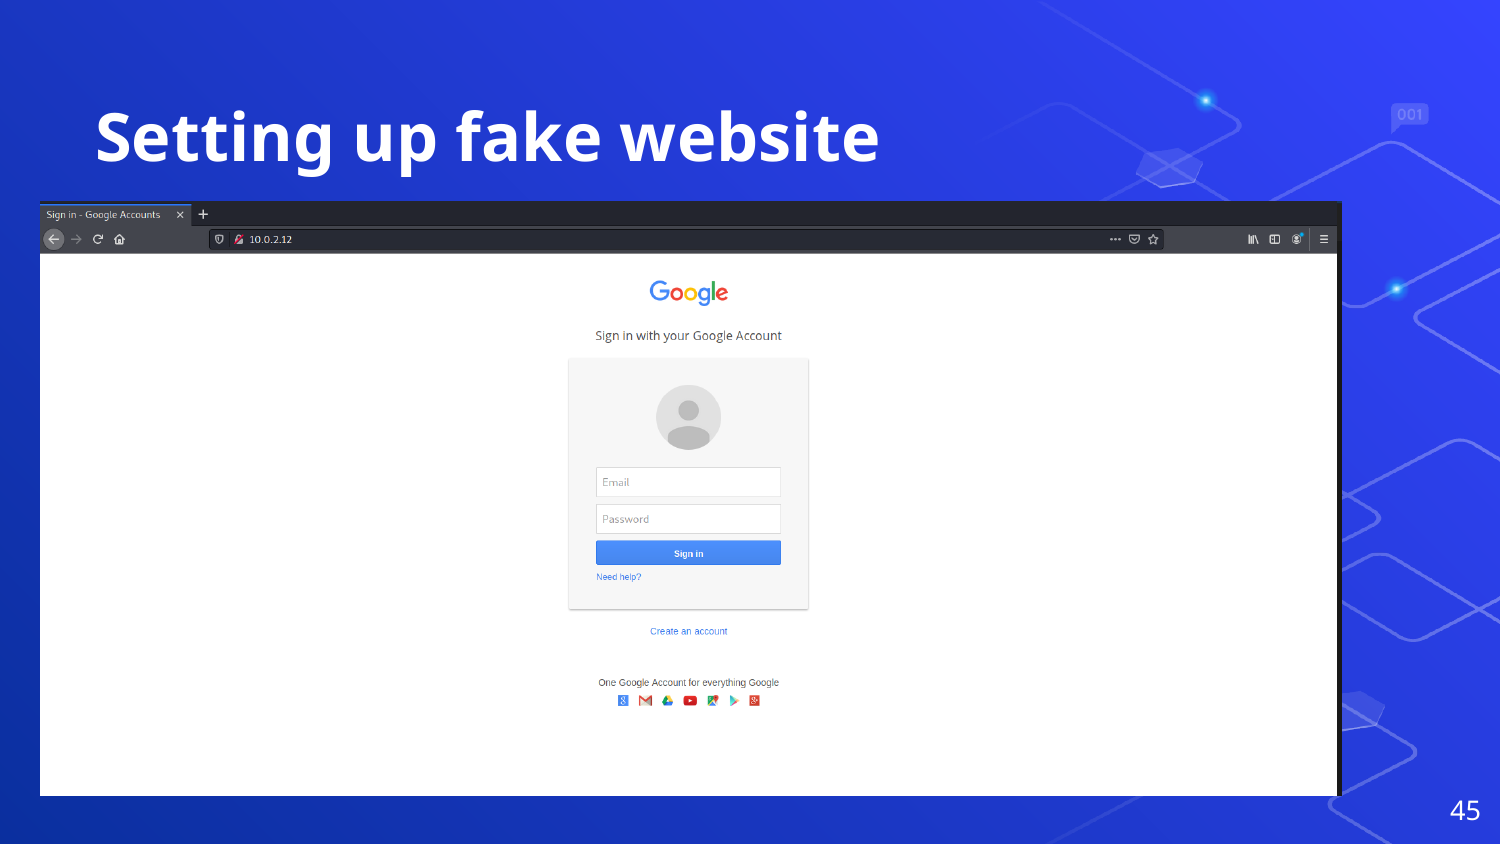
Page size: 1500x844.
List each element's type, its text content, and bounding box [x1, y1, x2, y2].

title Setting up fake website [95, 33, 1082, 175]
slide_number 45 [1391, 779, 1482, 844]
picture [0, 0, 1500, 844]
